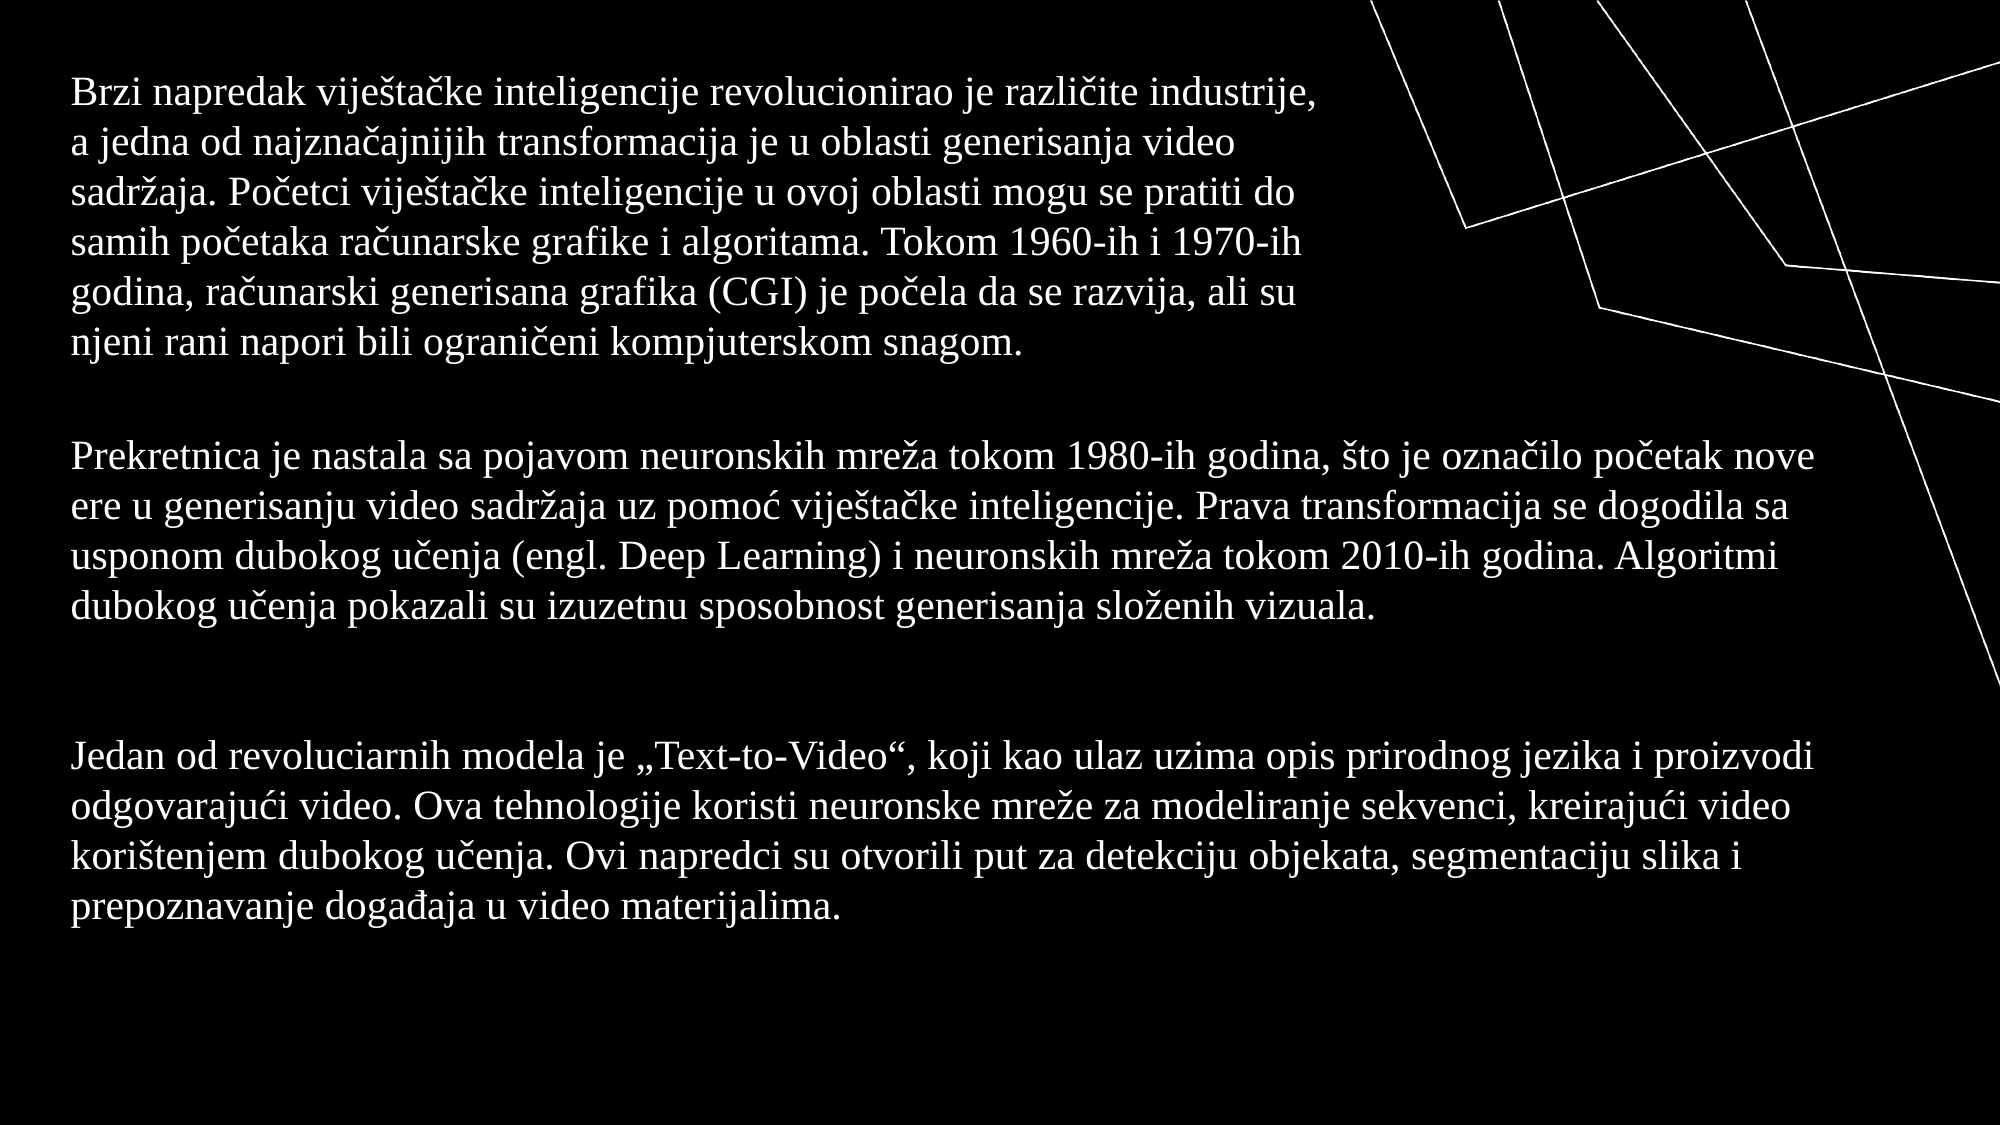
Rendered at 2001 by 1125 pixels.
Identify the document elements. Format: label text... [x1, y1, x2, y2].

picture [1357, 1, 2000, 718]
text_box Prekretnica je nastala sa pojavom neuronskih mreža tokom 1980-ih godina, što je označilo početak nove ere u generisanju video sadržaja uz pomoć viještačke inteligencije. Prava transformacija se dogodila sa usponom dubokog učenja (engl. Deep Learning) i neuronskih mreža tokom 2010-ih godina. Algoritmi dubokog učenja pokazali su izuzetnu sposobnost generisanja složenih vizuala. Jedan od revoluciarnih modela je „Text-to-Video“, koji kao ulaz uzima opis prirodnog jezika i proizvodi odgovarajući video. Ova tehnologije koristi neuronske mreže za modeliranje sekvenci, kreirajući video korištenjem dubokog učenja. Ovi napredci su otvorili put za detekciju objekata, segmentaciju slika i prepoznavanje događaja u video materijalima. [55, 419, 1856, 943]
list Brzi napredak viještačke inteligencije revolucionirao je različite industrije, a jedna od najznačajnijih transformacija je u oblasti generisanja video sadržaja. Početci viještačke inteligencije u ovoj oblasti mogu se pratiti do samih početaka računarske grafike i algoritama. Tokom 1960-ih i 1970-ih godina, računarski generisana grafika (CGI) je počela da se razvija, ali su njeni rani napori bili ograničeni kompjuterskom snagom. [55, 55, 1360, 403]
